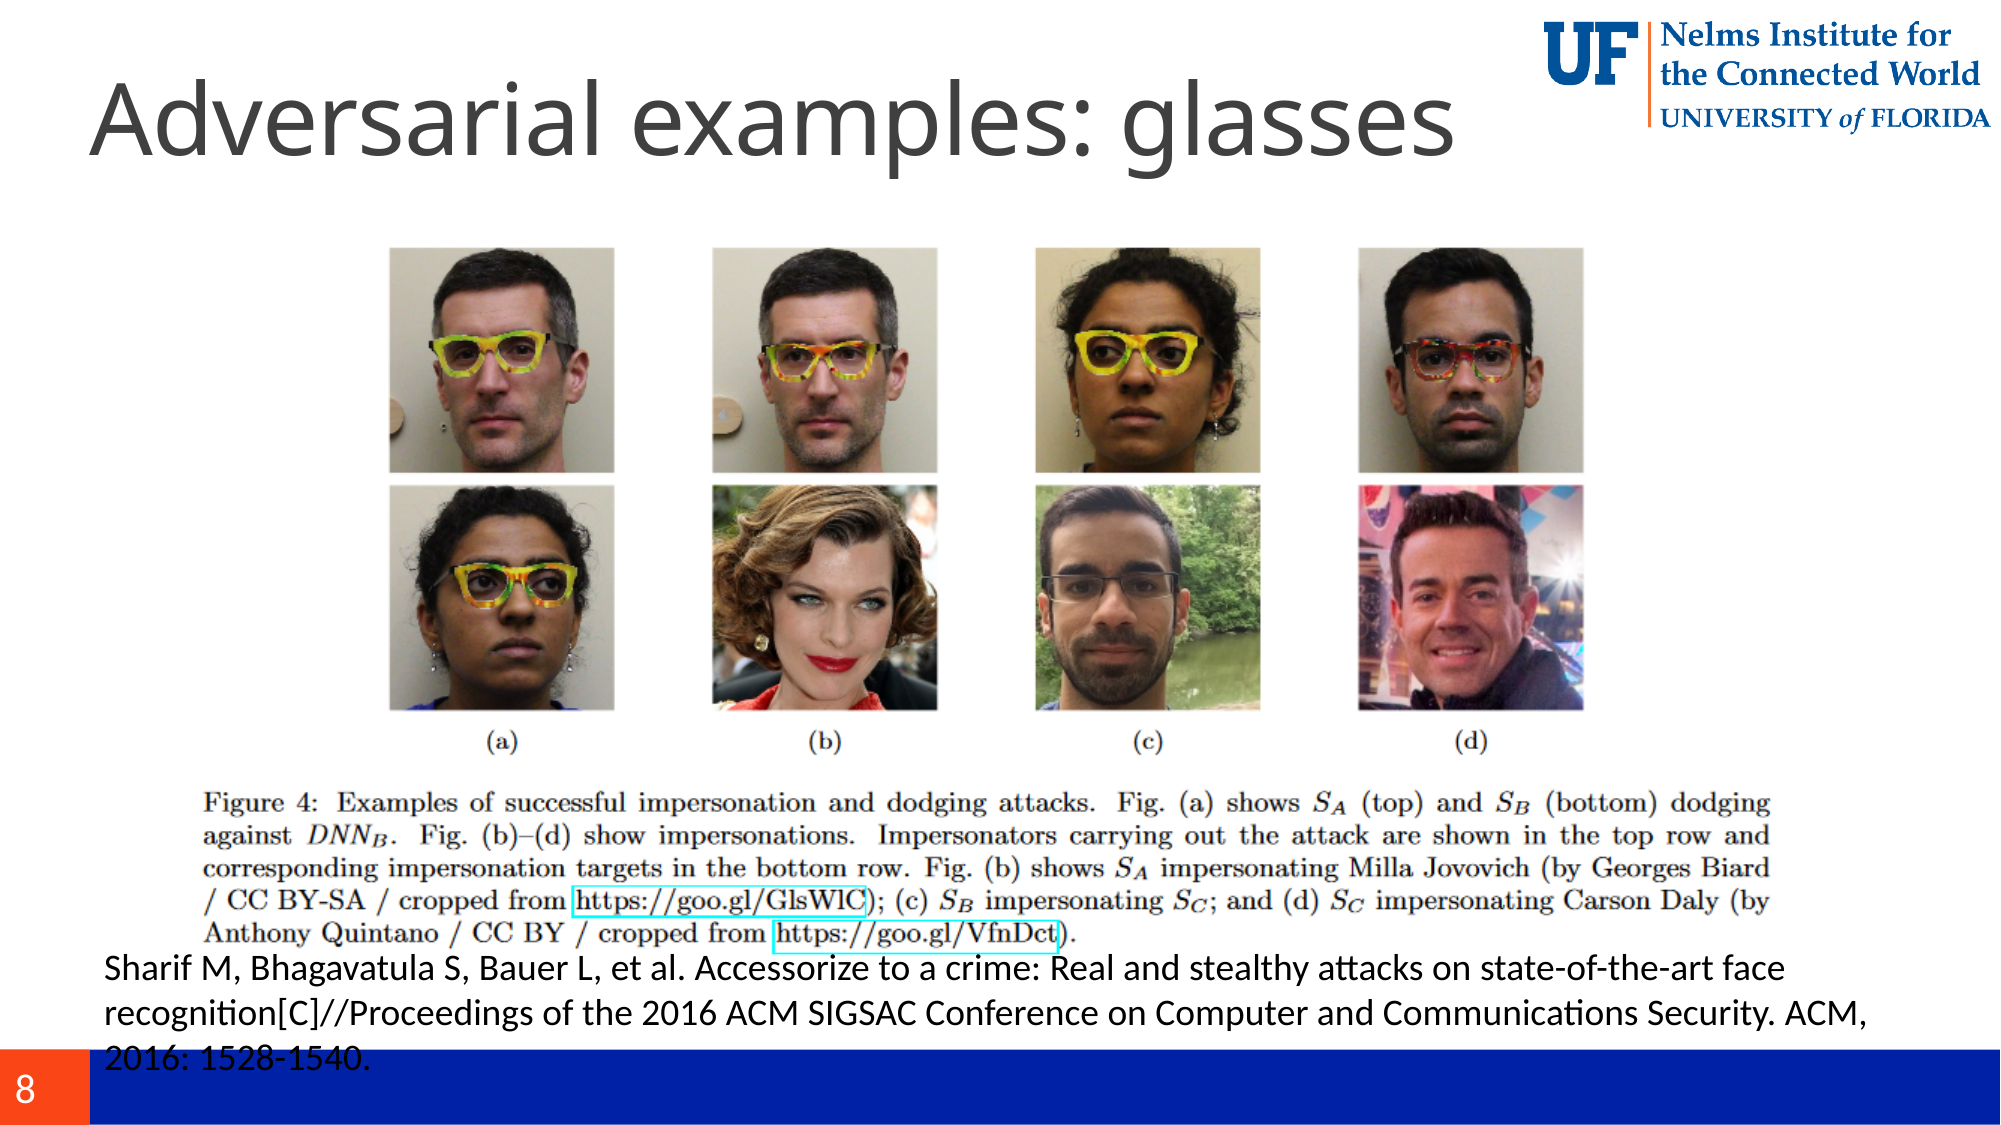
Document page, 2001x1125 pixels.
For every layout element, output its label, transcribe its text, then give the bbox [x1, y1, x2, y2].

picture [1531, 1, 2000, 141]
picture [133, 182, 1866, 978]
title Adversarial examples: glasses [89, 14, 1849, 183]
text_box Sharif M, Bhagavatula S, Bauer L, et al. Accessorize to a crime: Real and stealthy attacks on state-of-the-art face recognition[C]//Proceedings of the 2016 ACM SIGSAC Conference on Computer and Communications Security. ACM, 2016: 1528-1540. [89, 935, 1948, 1086]
slide_number 8 [0, 1049, 90, 1125]
